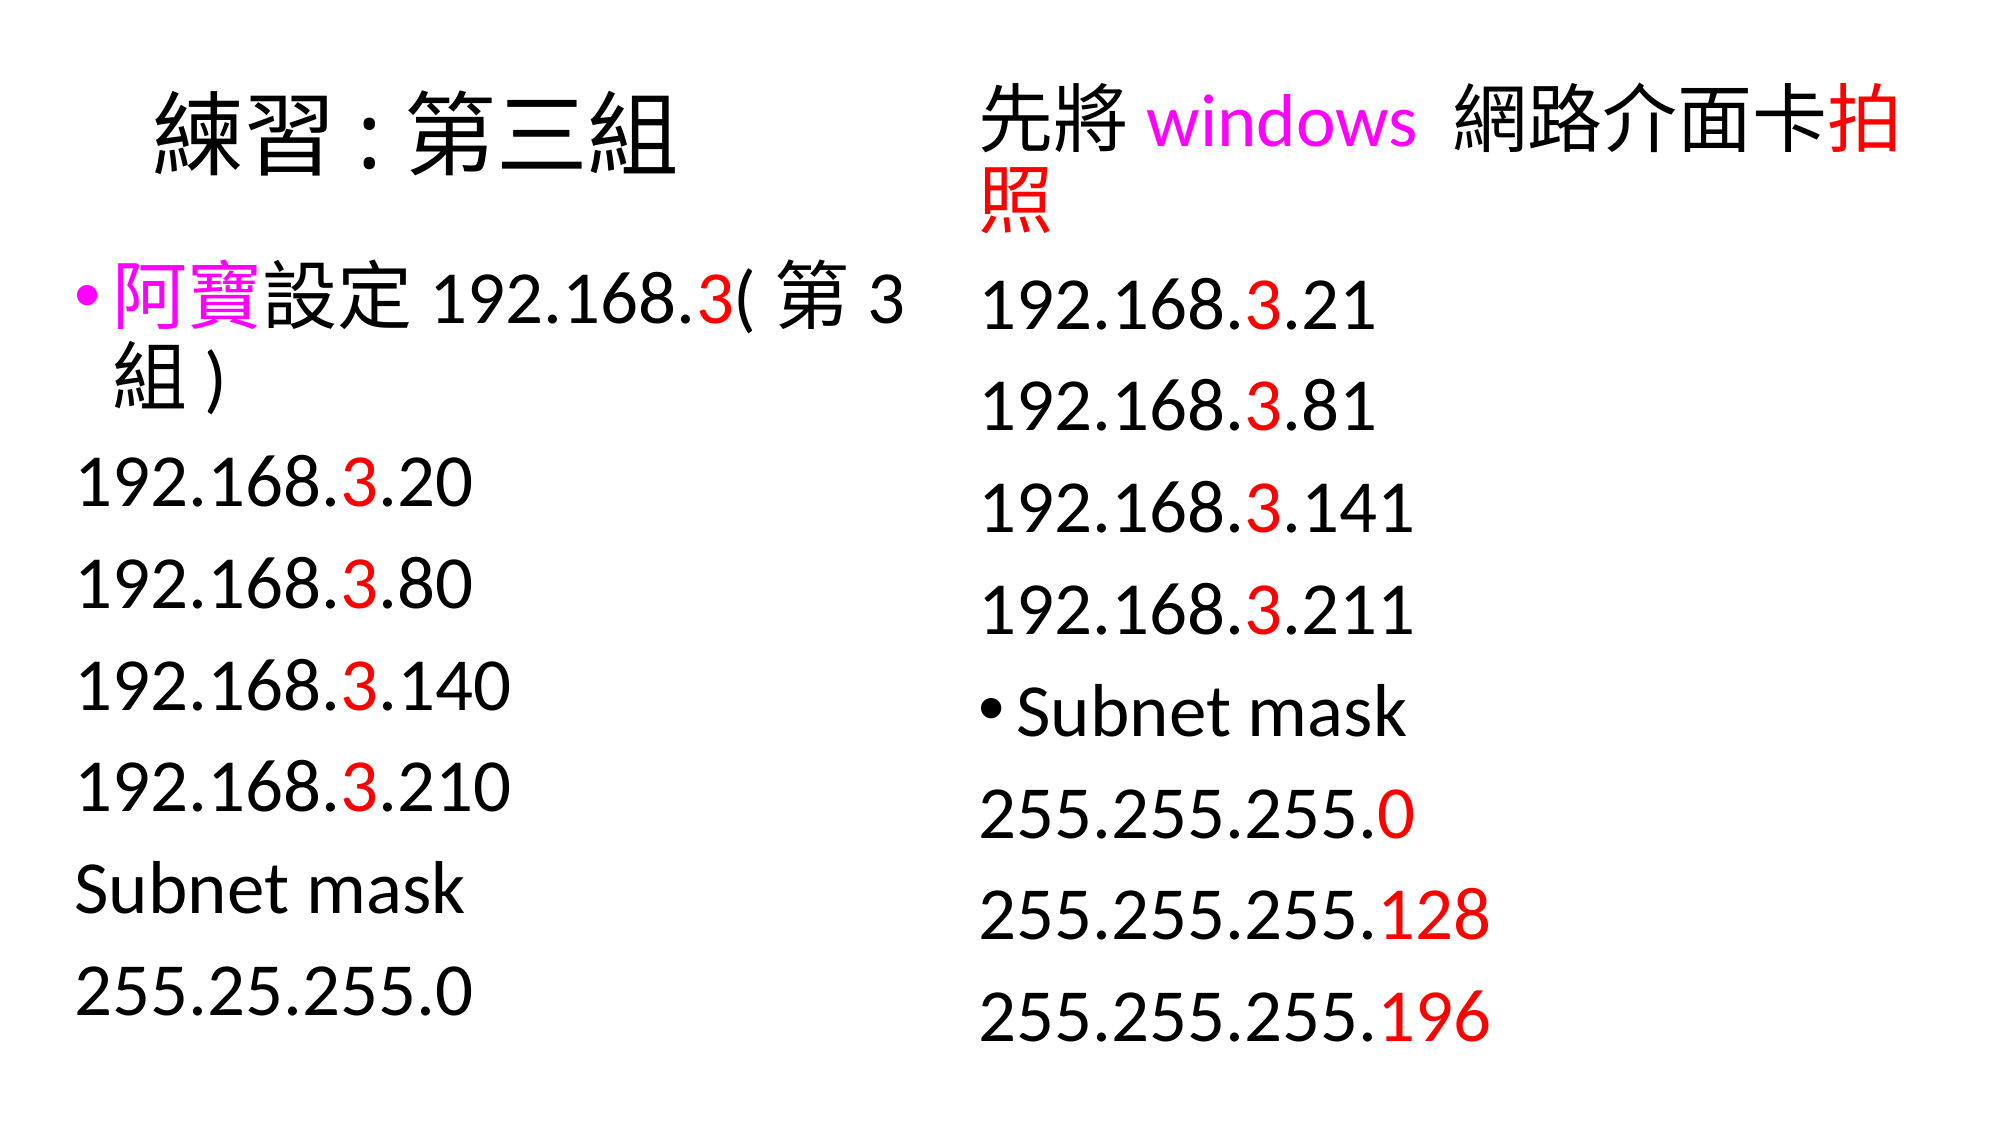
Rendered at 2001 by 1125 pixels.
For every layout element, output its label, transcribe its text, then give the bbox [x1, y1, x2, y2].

title 練習:第三組 [137, 59, 1863, 218]
list 阿寶設定192.168.3(第3組) 192.168.3.20 192.168.3.80 192.168.3.140 192.168.3.210 Subnet mask 255.25.255.0 [59, 251, 963, 1062]
list 先將windows 網路介面卡拍照 192.168.3.21 192.168.3.81 192.168.3.141 192.168.3.211 Subnet mask 255.255.255.0 255.255.255.128 255.255.255.196 [963, 74, 1975, 1062]
